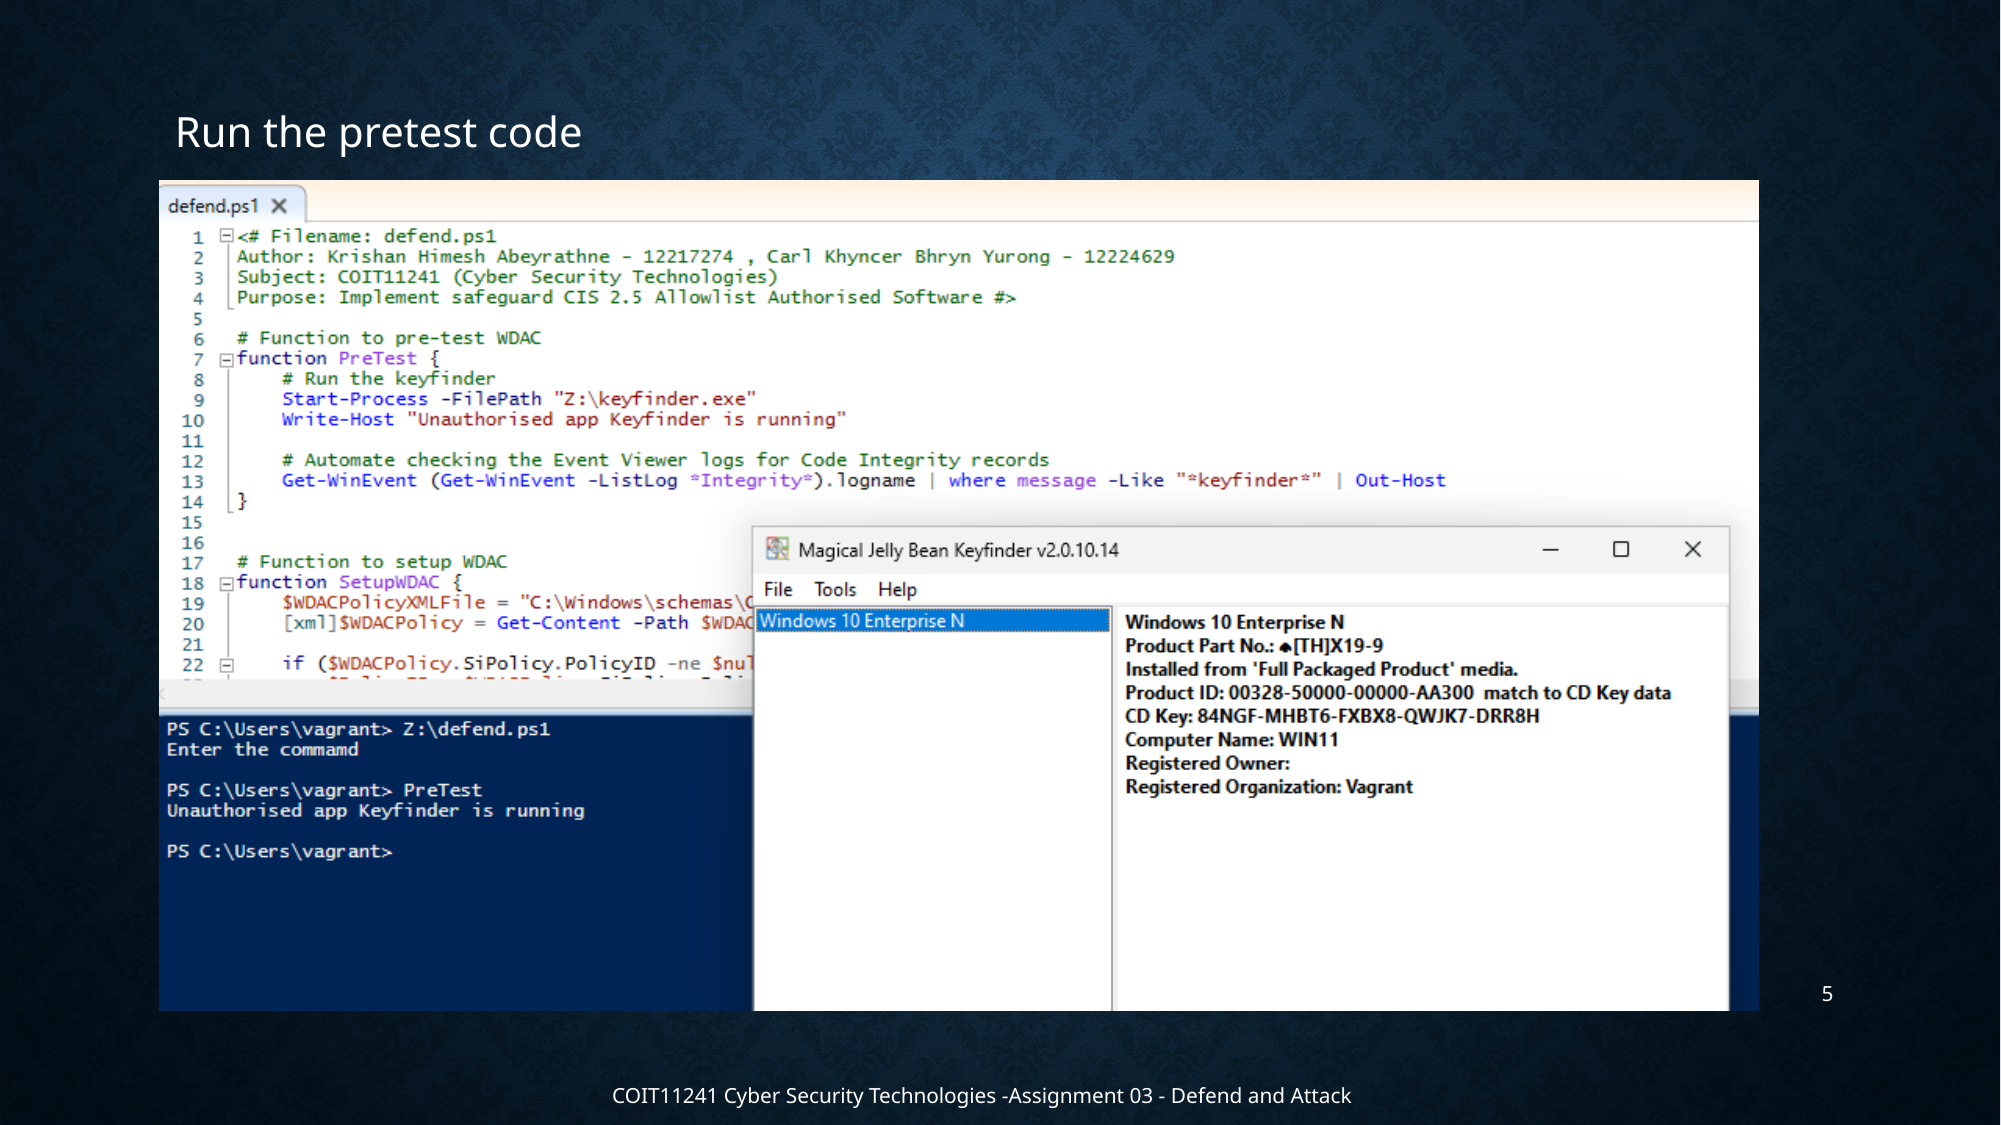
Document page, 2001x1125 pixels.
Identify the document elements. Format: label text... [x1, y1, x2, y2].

footer COIT11241 Cyber Security Technologies -Assignment 03 - Defend and Attack [597, 1064, 1403, 1125]
list Run the pretest code [159, 88, 1785, 249]
slide_number 5 [1724, 965, 1849, 1025]
picture [159, 179, 1759, 1011]
